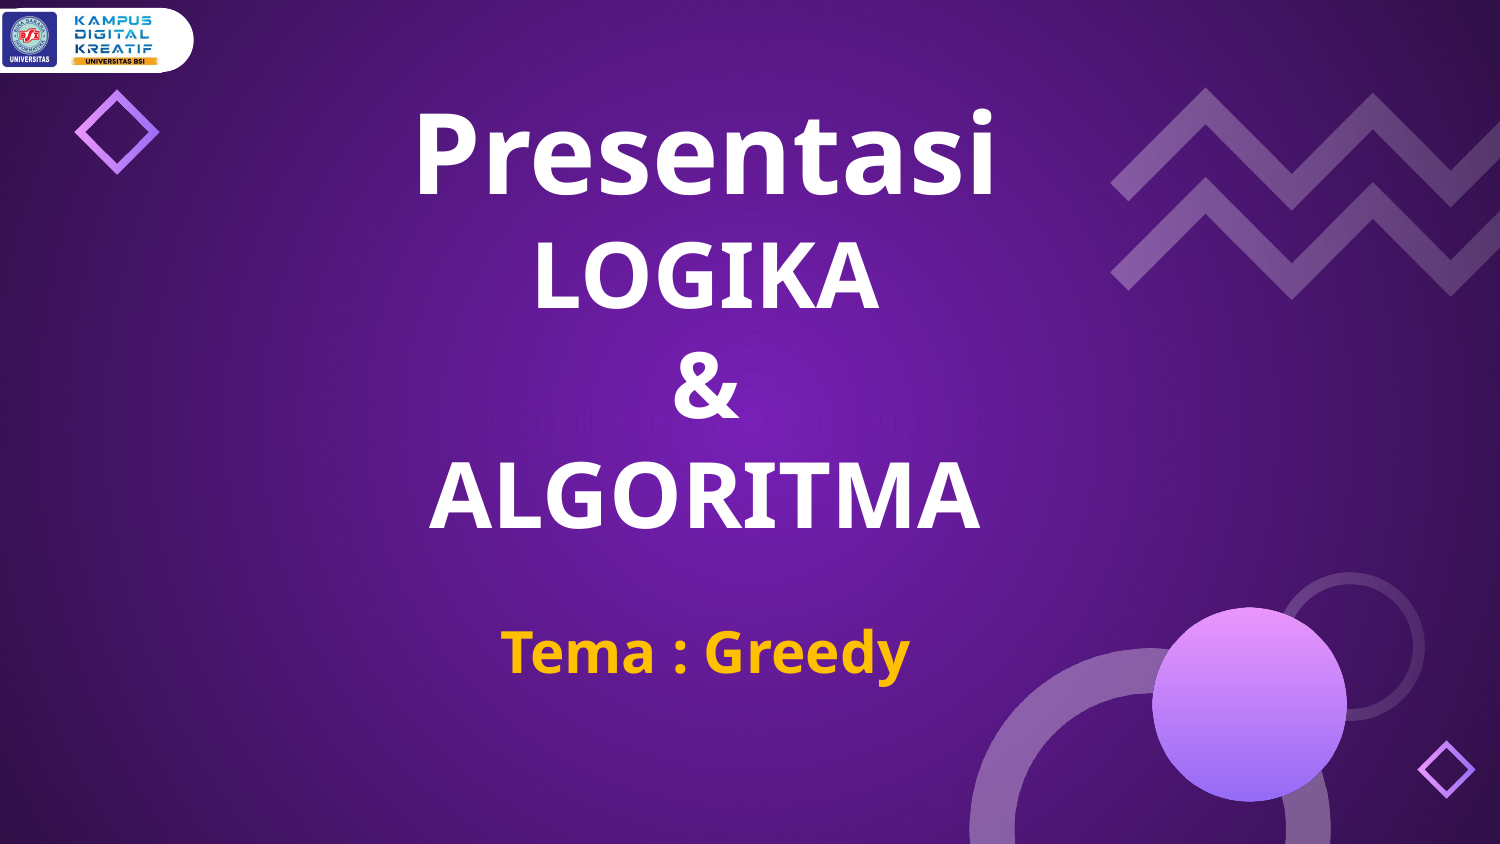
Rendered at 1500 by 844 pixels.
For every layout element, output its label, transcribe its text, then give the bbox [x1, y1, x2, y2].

picture [0, 9, 59, 69]
title Presentasi LOGIKA & ALGORITMA [144, 110, 1266, 562]
text_box [14, 5, 196, 74]
subtitle Tema : Greedy [184, 600, 1227, 692]
picture [67, 9, 163, 73]
picture [1417, 739, 1476, 799]
text_box [56, 7, 68, 11]
picture [1110, 87, 1500, 300]
picture [74, 89, 160, 175]
picture [1152, 572, 1425, 802]
